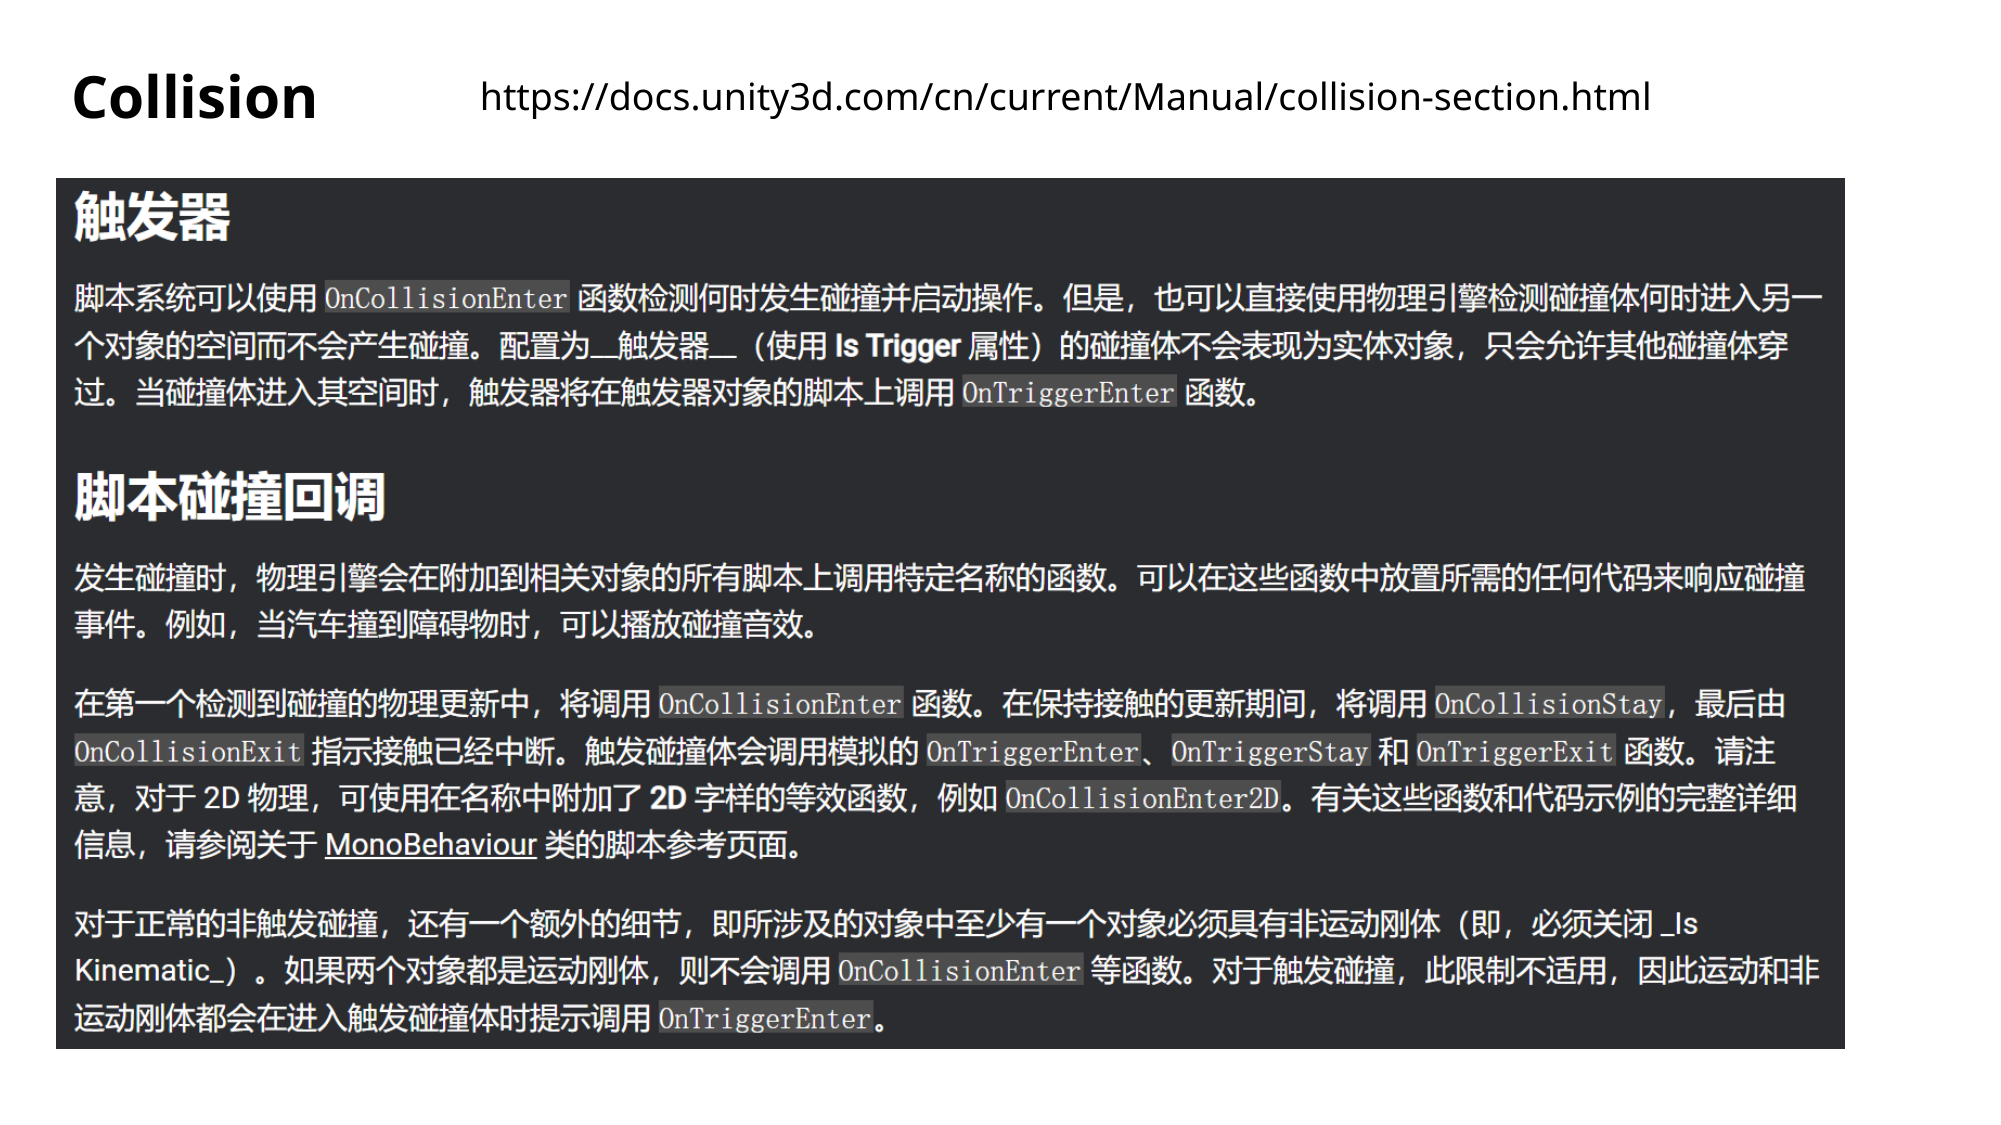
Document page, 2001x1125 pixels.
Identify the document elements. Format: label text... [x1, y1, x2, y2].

picture [56, 178, 1845, 1049]
text_box Collision [56, 52, 1217, 138]
text_box https://docs.unity3d.com/cn/current/Manual/collision-section.html [465, 65, 1969, 126]
